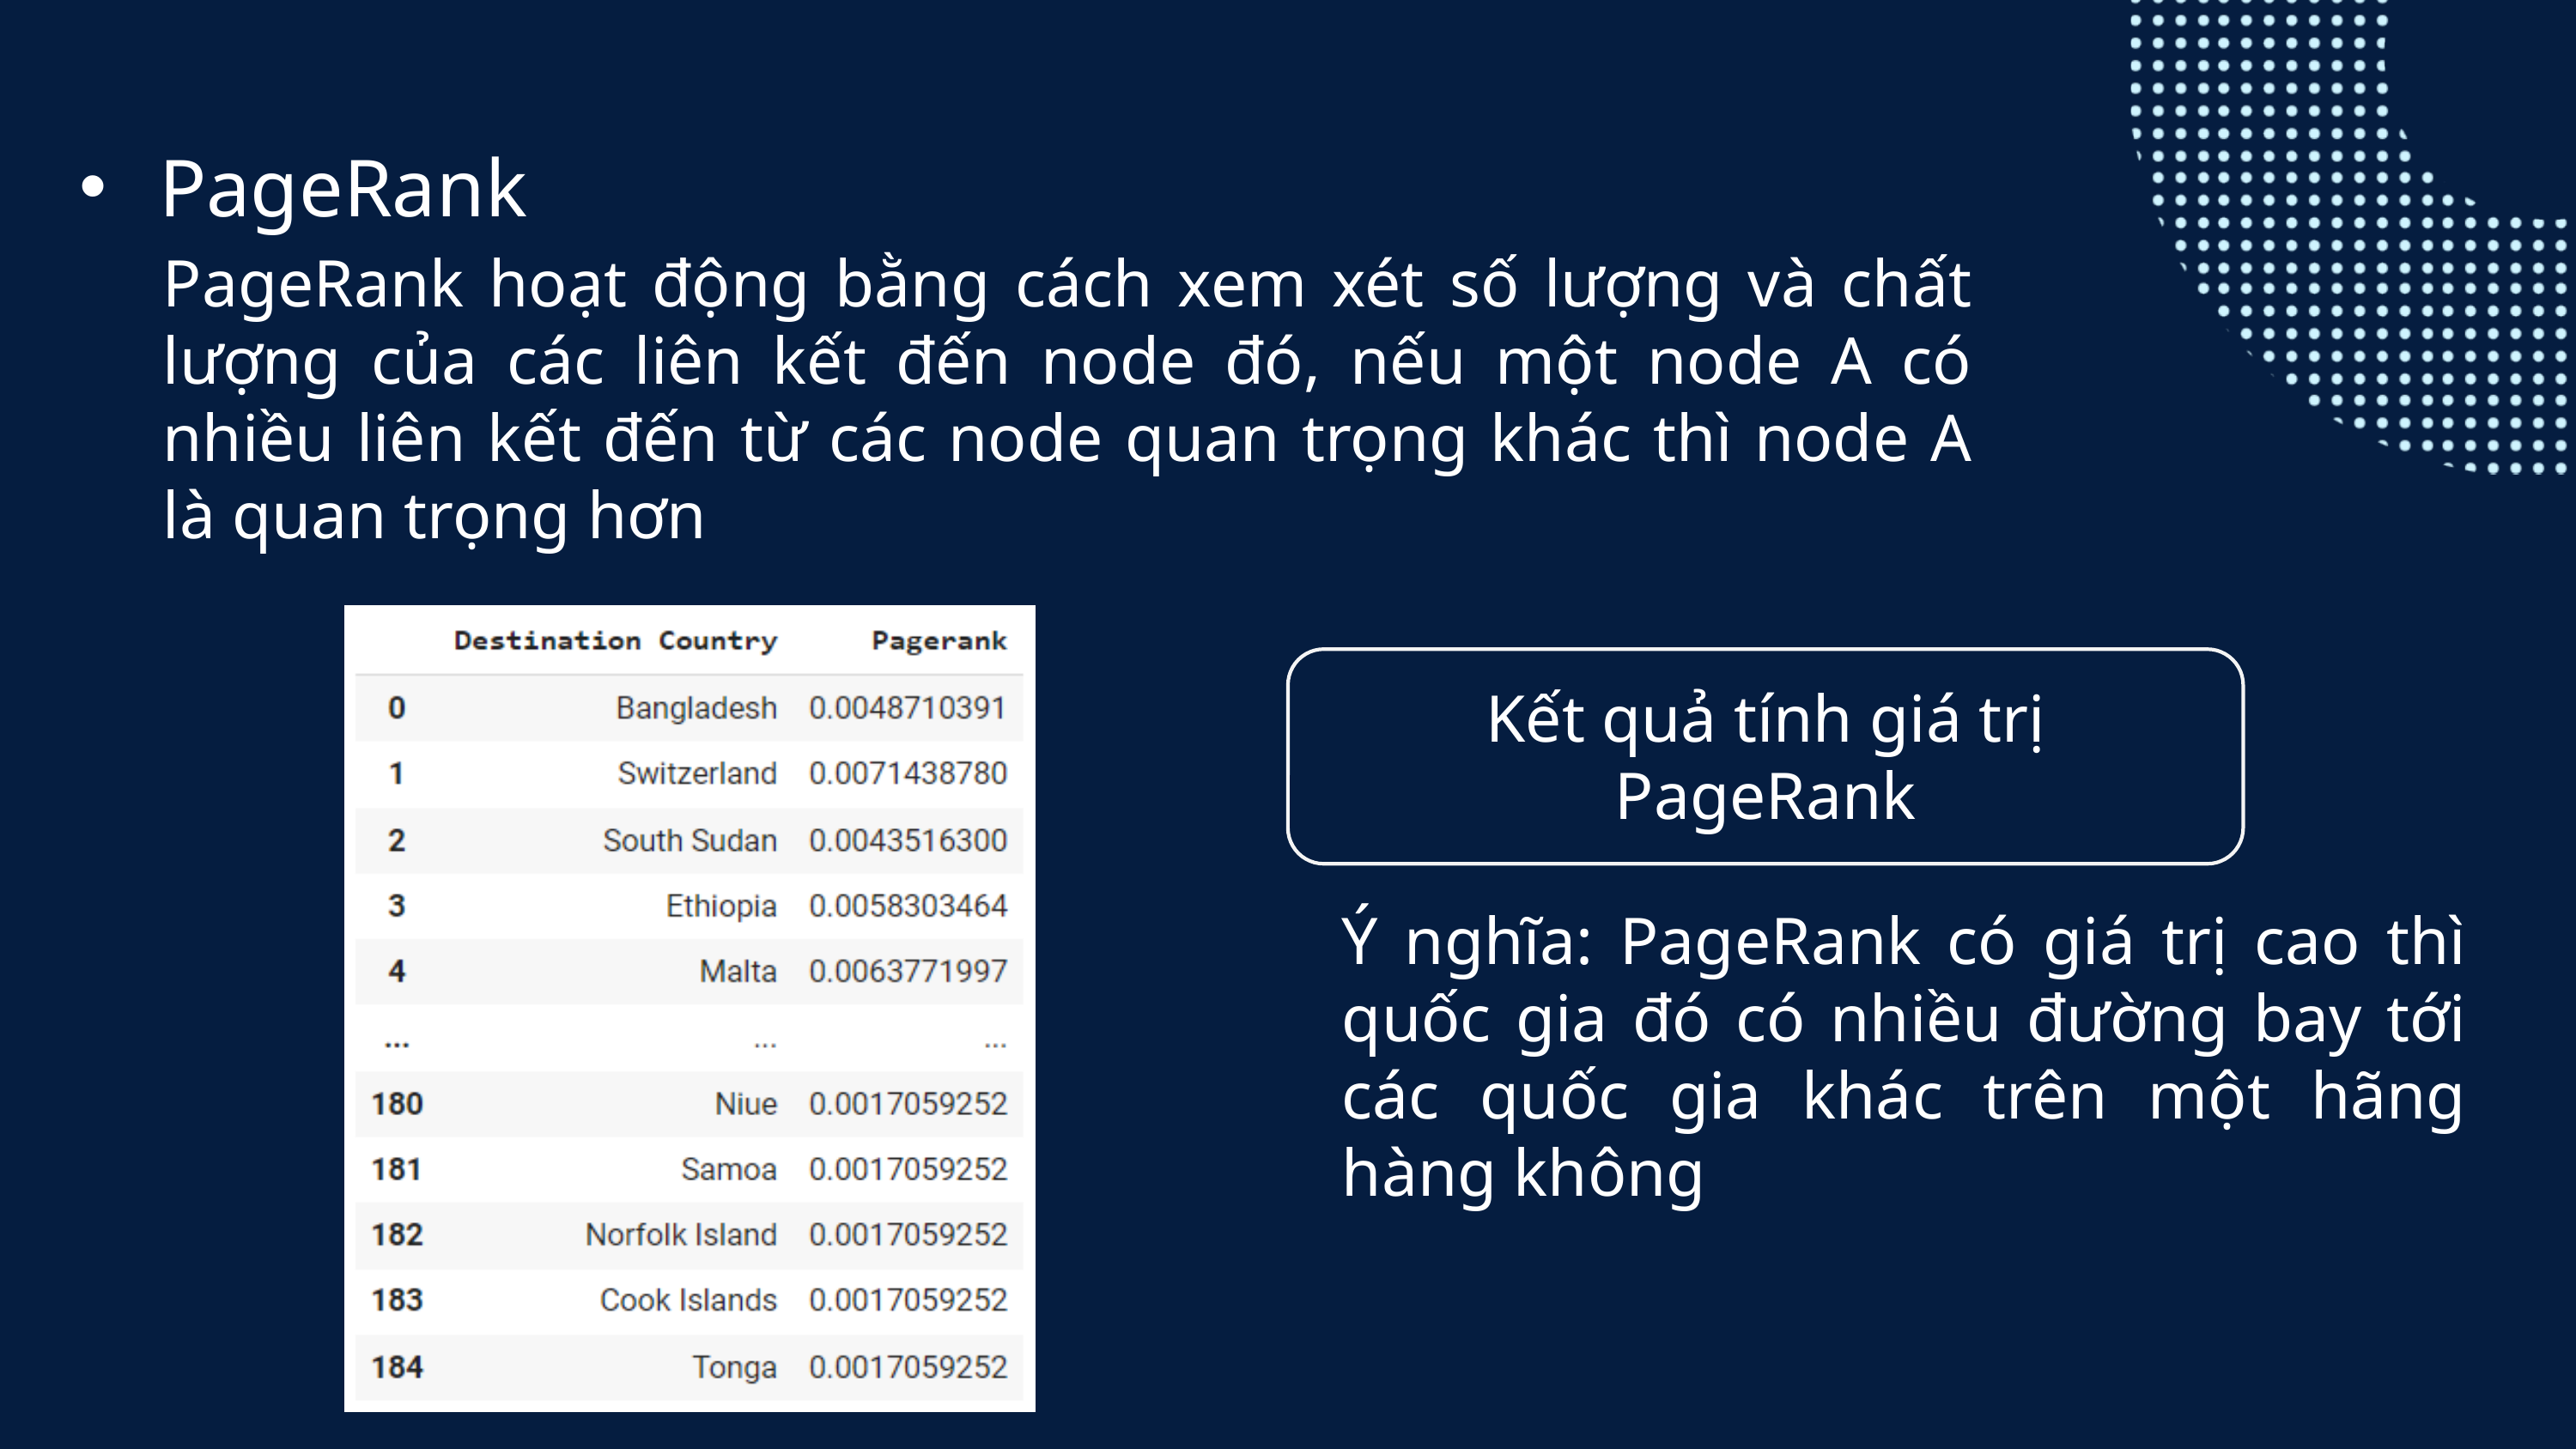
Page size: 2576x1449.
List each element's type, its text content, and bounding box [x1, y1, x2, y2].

text_box Ý nghĩa: PageRank có giá trị cao thì quốc gia đó có nhiều đường bay tới các quốc gia khác trên một hãng hàng không [1329, 893, 2480, 1216]
text_box [2130, 0, 2576, 475]
text_box PageRank [0, 43, 1490, 233]
text_box Kết quả tính giá trị PageRank [1316, 671, 2215, 840]
picture [344, 605, 1036, 1412]
text_box PageRank hoạt động bằng cách xem xét số lượng và chất lượng của các liên kết đến node đó, nếu một node A có nhiều liên kết đến từ các node quan trọng khác thì node A là quan trọng hơn [149, 236, 1986, 558]
text_box [1285, 647, 2245, 866]
